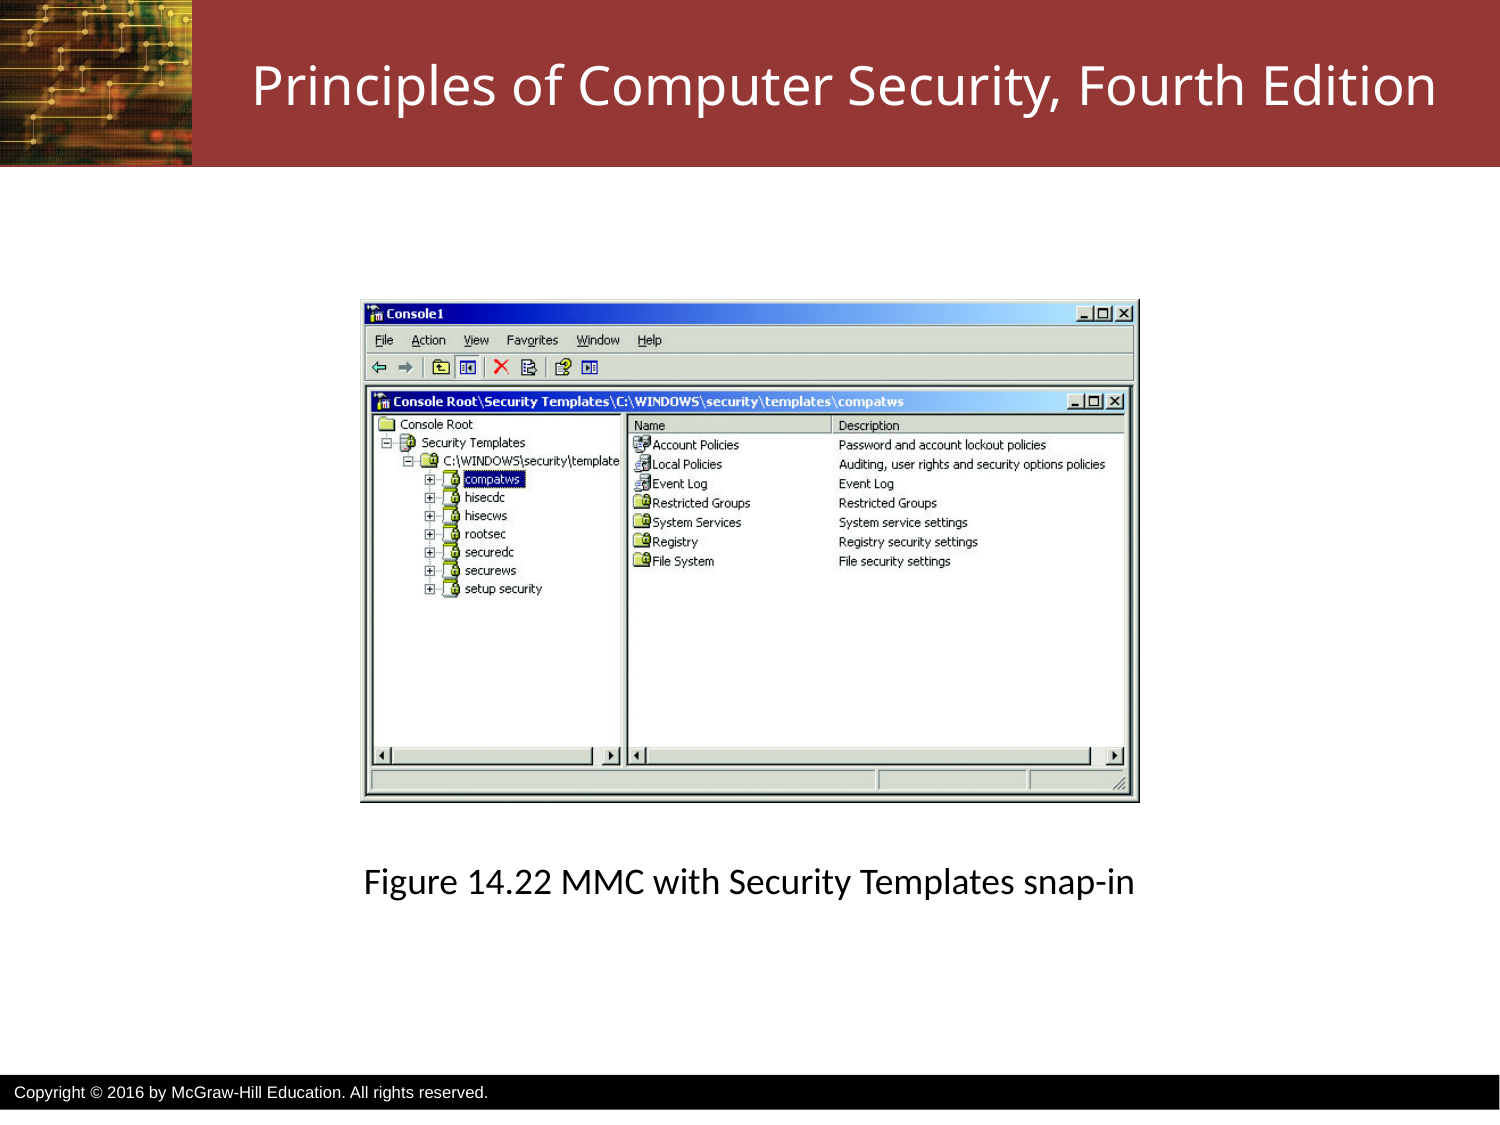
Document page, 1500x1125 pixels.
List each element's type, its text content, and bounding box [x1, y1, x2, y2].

picture [0, 0, 192, 165]
list Figure 14.22 MMC with Security Templates snap-in [99, 849, 1400, 925]
picture [359, 299, 1140, 803]
